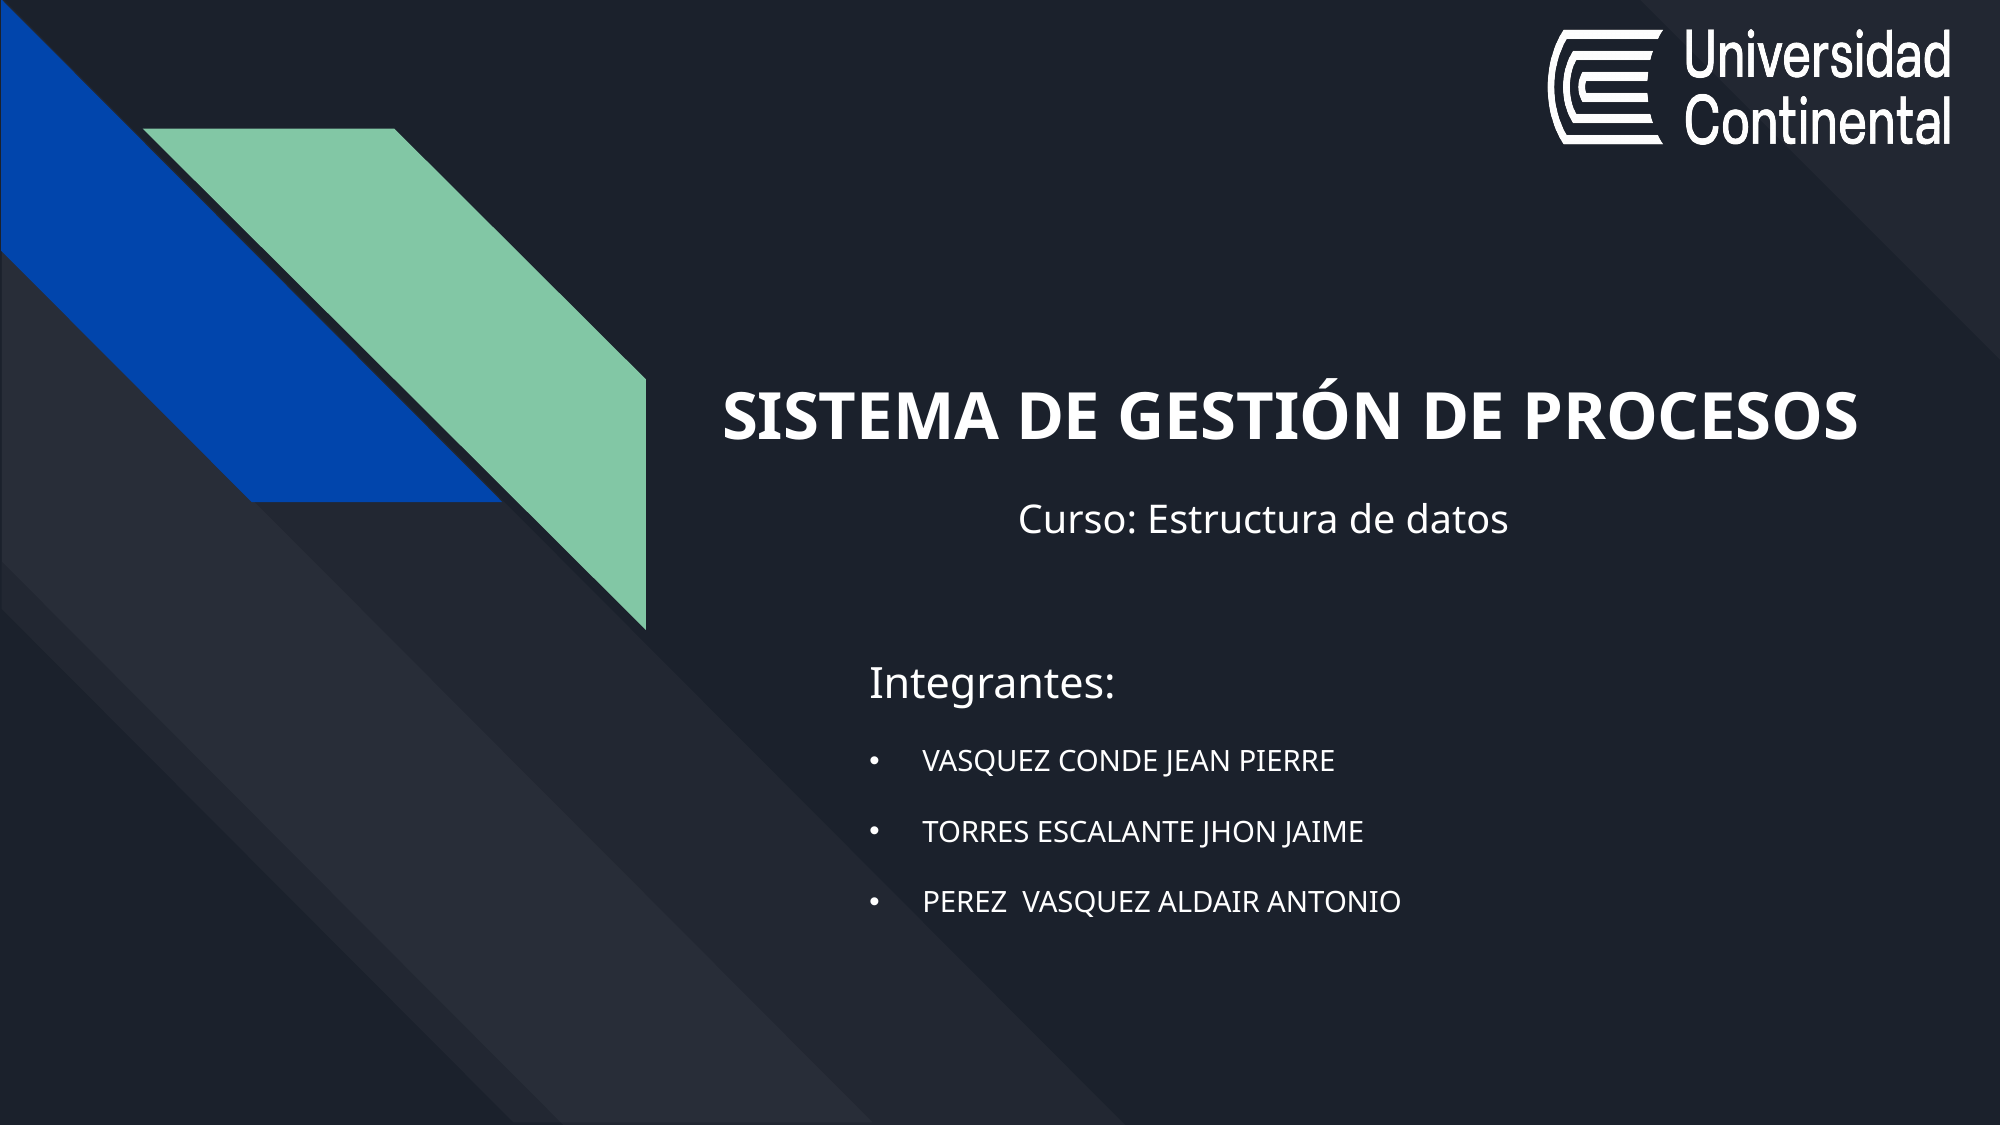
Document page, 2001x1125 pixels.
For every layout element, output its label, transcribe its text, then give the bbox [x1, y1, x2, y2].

subtitle Curso: Estructura de datos [997, 474, 1571, 585]
picture [1547, 29, 1950, 145]
subtitle Integrantes: VASQUEZ CONDE JEAN PIERRE TORRES ESCALANTE JHON JAIME PEREZ VASQUEZ ALDAIR ANTONIO [849, 635, 1609, 941]
title SISTEMA DE GESTIÓN DE PROCESOS [658, 363, 1941, 475]
